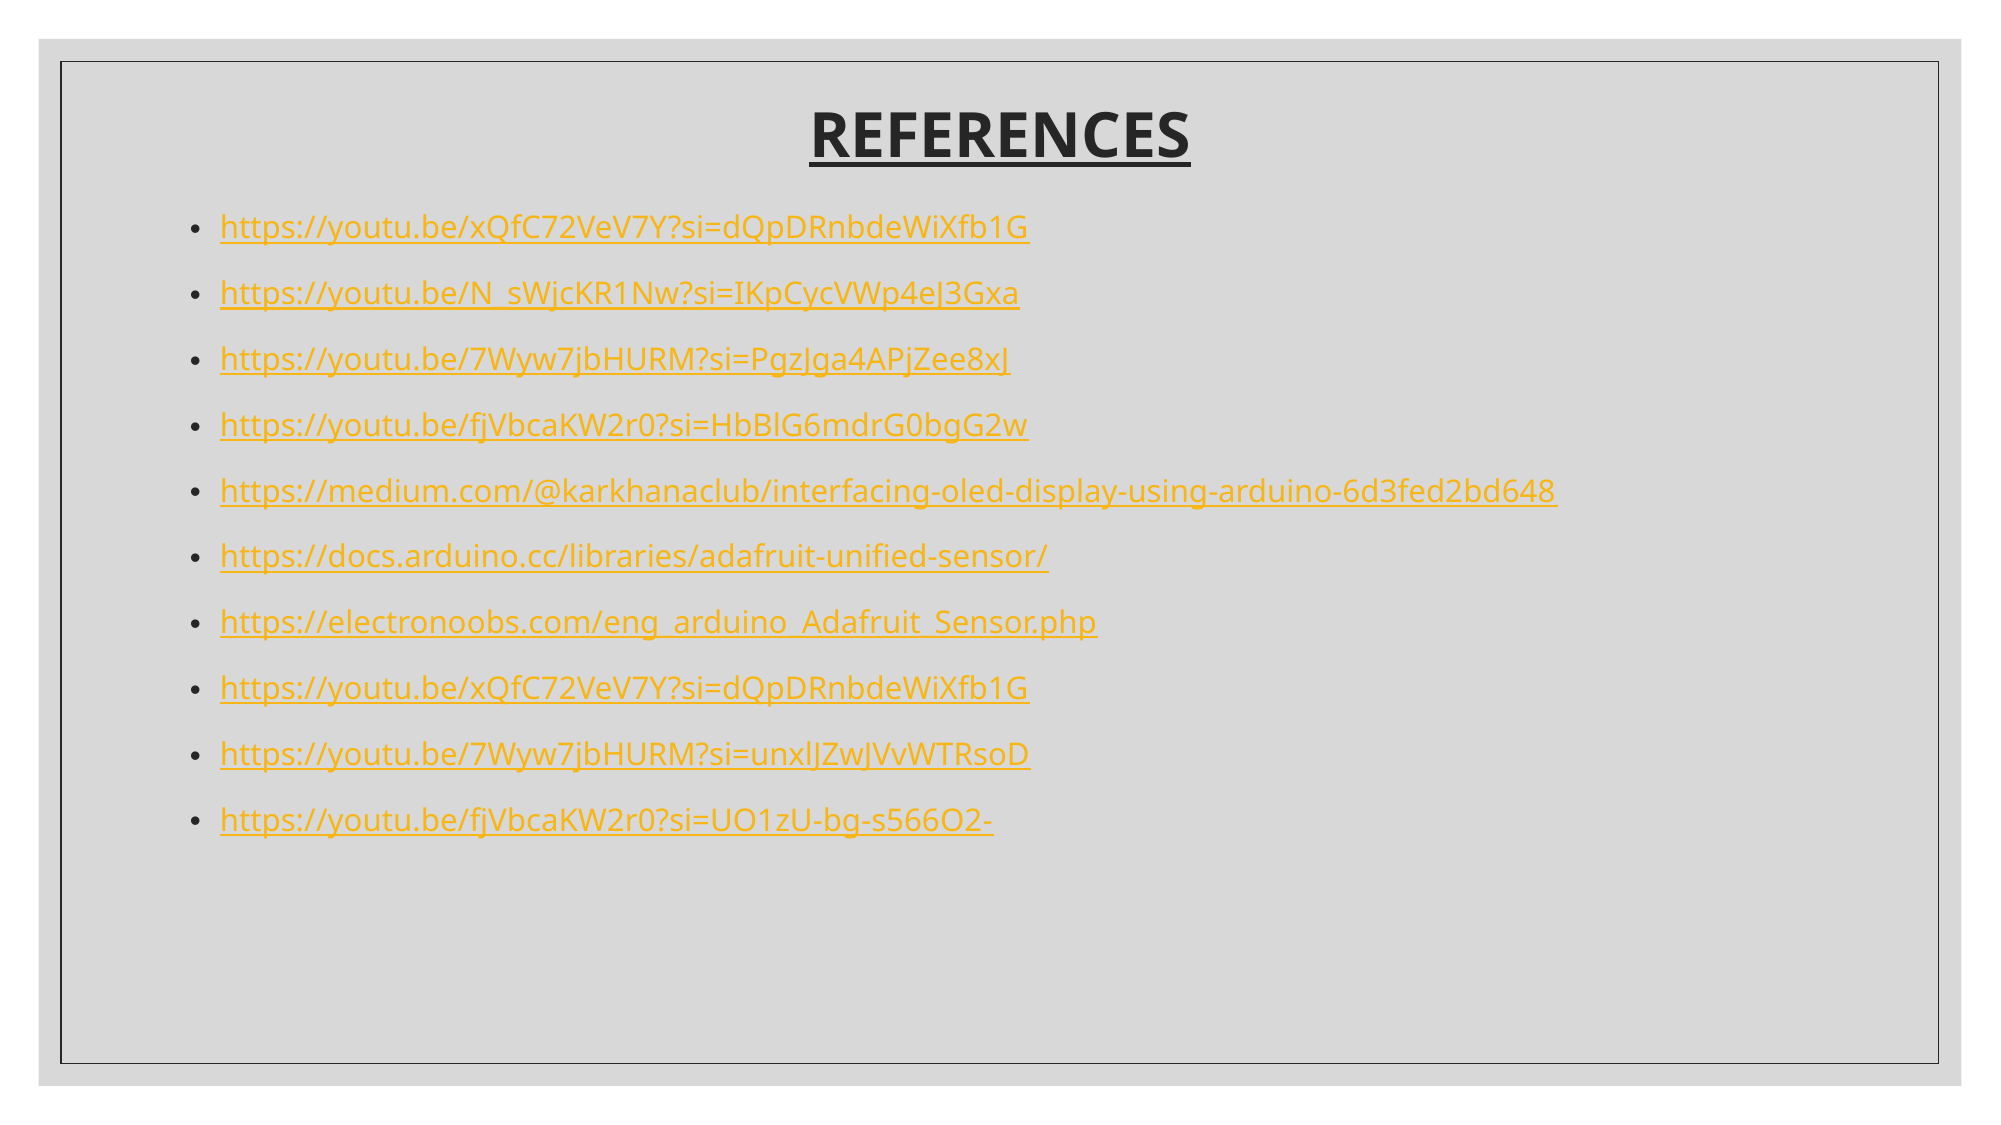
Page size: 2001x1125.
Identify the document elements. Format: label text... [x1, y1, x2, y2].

list https://youtu.be/xQfC72VeV7Y?si=dQpDRnbdeWiXfb1G https://youtu.be/N_sWjcKR1Nw?si=IKpCycVWp4eJ3Gxa https://youtu.be/7Wyw7jbHURM?si=PgzJga4APjZee8xJ https://youtu.be/fjVbcaKW2r0?si=HbBlG6mdrG0bgG2w https://medium.com/@karkhanaclub/interfacing-oled-display-using-arduino-6d3fed2bd648 https://docs.arduino.cc/libraries/adafruit-unified-sensor/ https://electronoobs.com/eng_arduino_Adafruit_Sensor.php https://youtu.be/xQfC72VeV7Y?si=dQpDRnbdeWiXfb1G https://youtu.be/7Wyw7jbHURM?si=unxlJZwJVvWTRsoD https://youtu.be/fjVbcaKW2r0?si=UO1zU-bg-s566O2- [174, 195, 1825, 977]
title REFERENCES [174, 105, 1825, 169]
